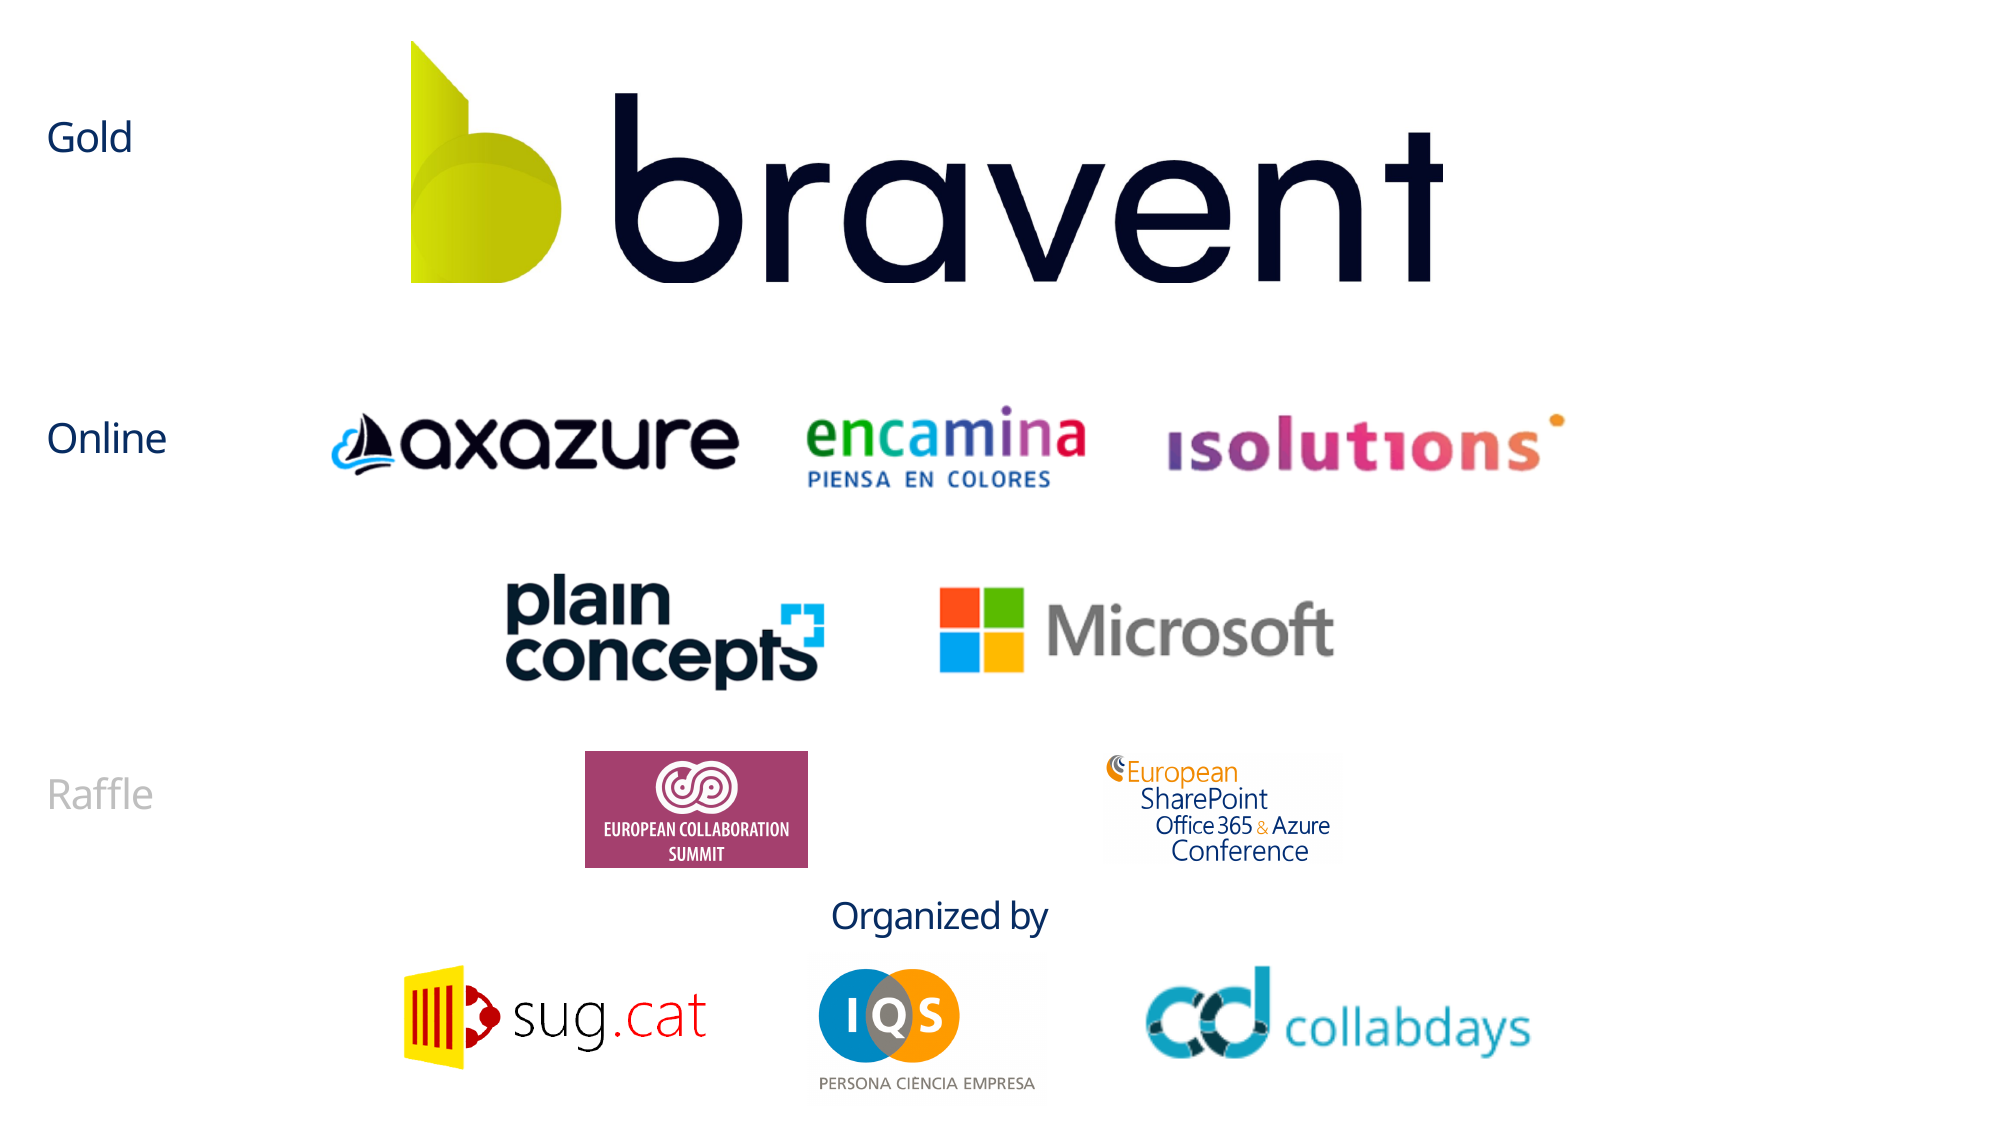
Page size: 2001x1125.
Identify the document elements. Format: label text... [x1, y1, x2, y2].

text_box Gold [46, 111, 268, 162]
picture [1108, 949, 1559, 1082]
text_box Organized by [770, 892, 1110, 938]
picture [411, 40, 1443, 283]
picture [920, 570, 1346, 679]
text_box Raffle [46, 767, 190, 818]
picture [1103, 752, 1344, 865]
picture [585, 751, 808, 868]
picture [403, 947, 740, 1086]
picture [498, 563, 839, 694]
picture [807, 952, 1047, 1106]
text_box Online [46, 411, 254, 462]
picture [1156, 386, 1582, 487]
picture [329, 358, 1128, 544]
